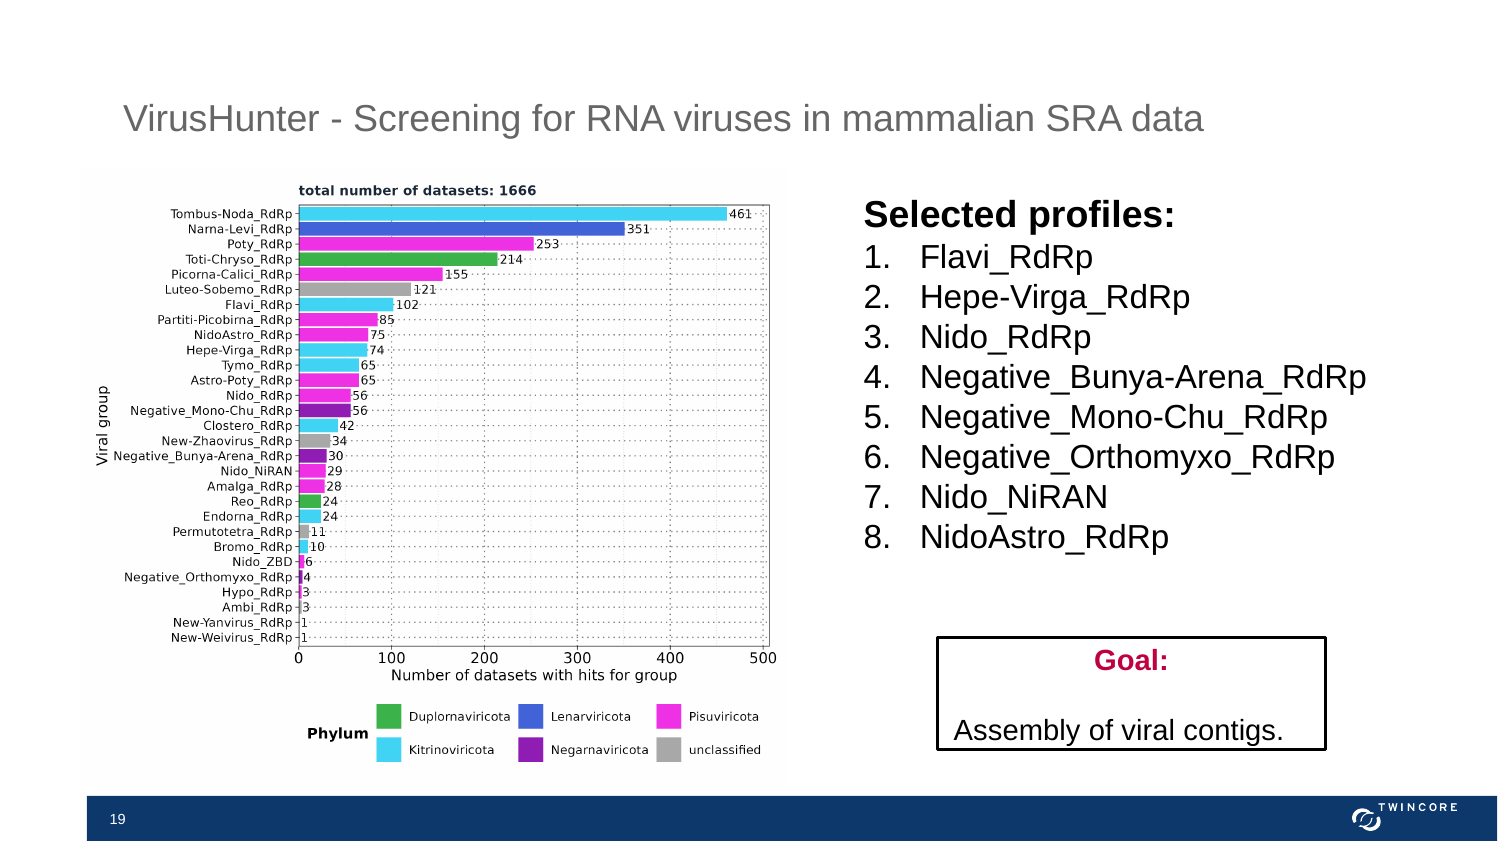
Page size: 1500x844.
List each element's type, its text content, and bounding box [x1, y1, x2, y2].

picture [79, 168, 787, 787]
picture [1352, 803, 1457, 831]
text_box Goal: Assembly of viral contigs. [937, 637, 1326, 750]
text_box Selected profiles: Flavi_RdRp Hepe-Virga_RdRp Nido_RdRp Negative_Bunya-Arena_RdRp Negative_Mono-Chu_RdRp Negative_Orthomyxo_RdRp Nido_NiRAN NidoAstro_RdRp [848, 182, 1435, 742]
